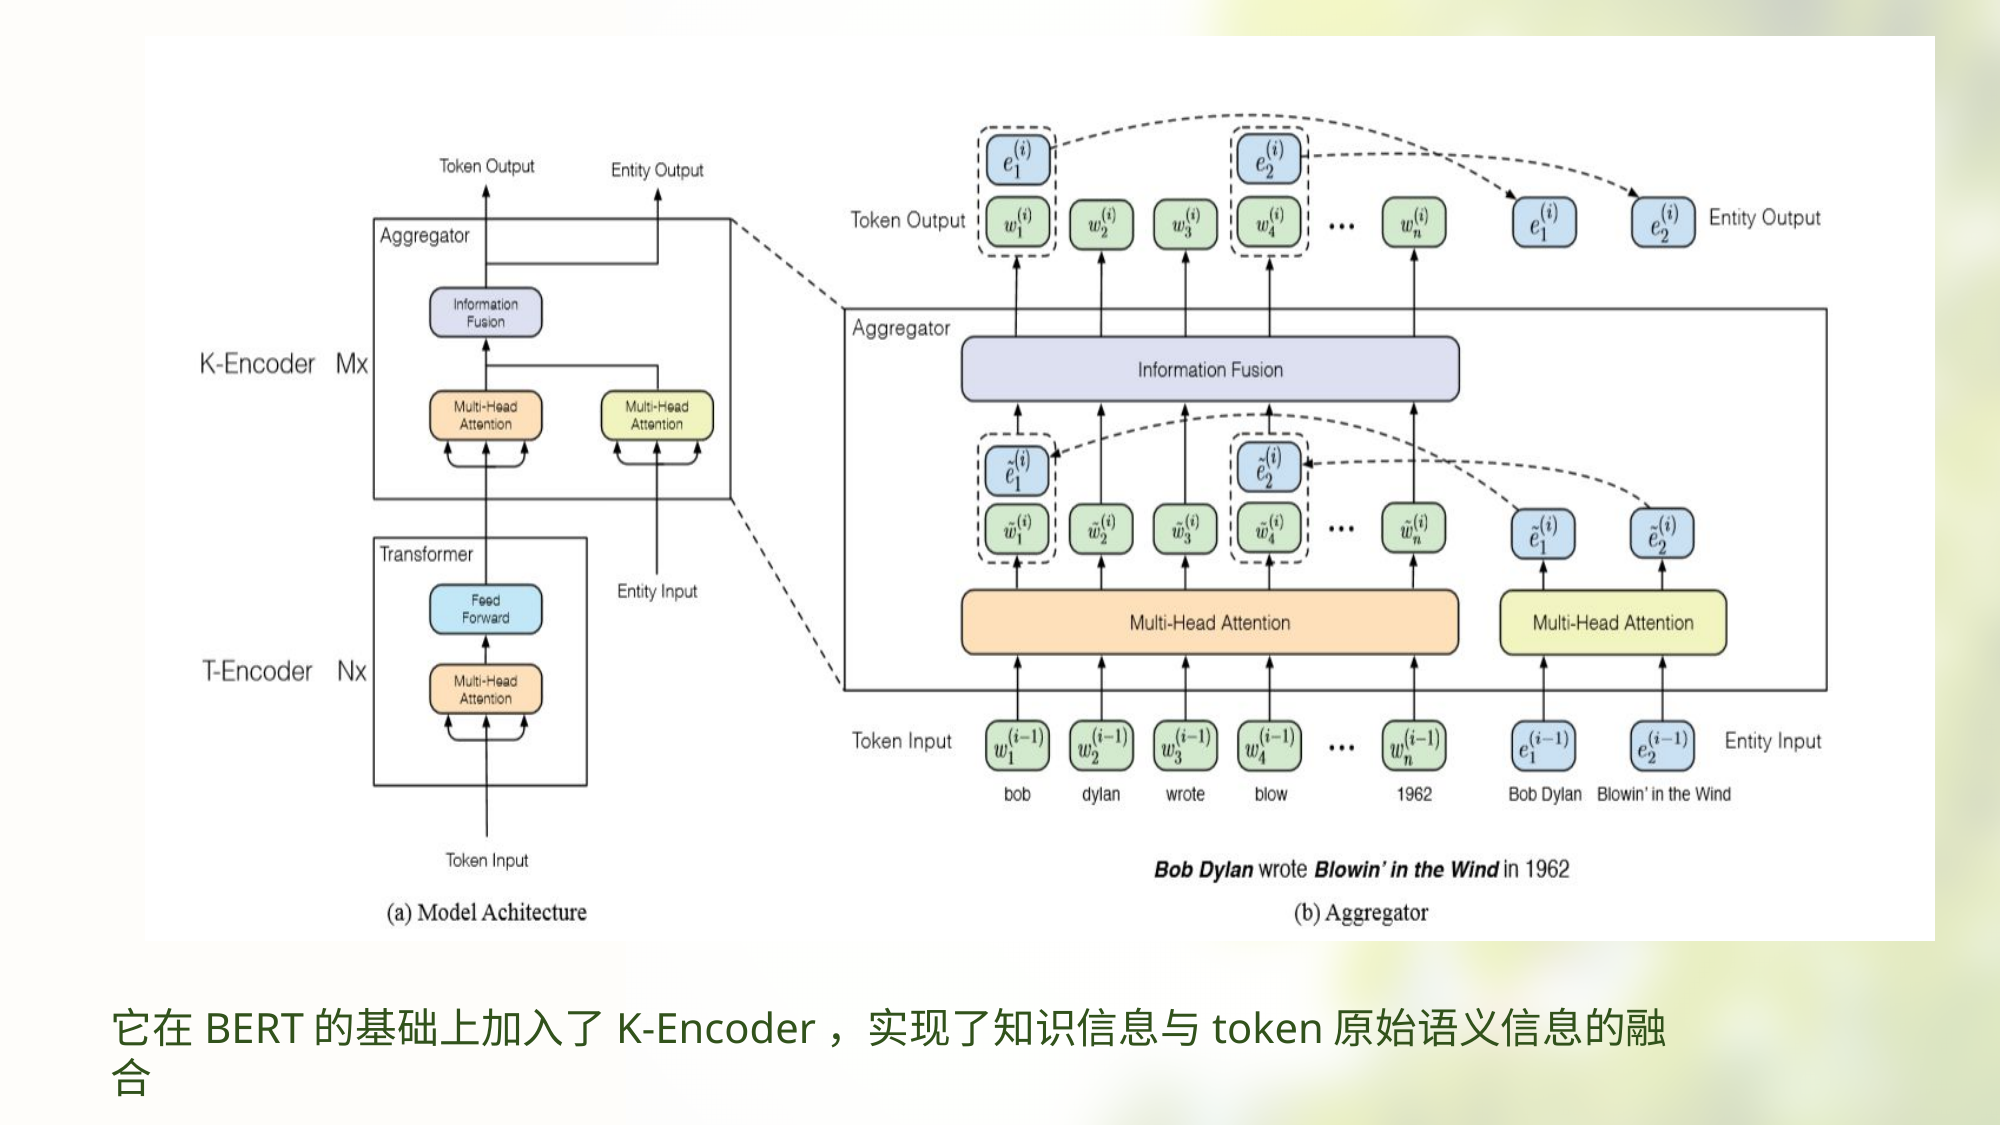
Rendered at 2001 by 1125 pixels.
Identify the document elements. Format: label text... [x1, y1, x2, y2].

text_box 它在BERT的基础上加入了K-Encoder，实现了知识信息与token原始语义信息的融合 [96, 994, 1717, 1110]
picture [145, 36, 1935, 941]
